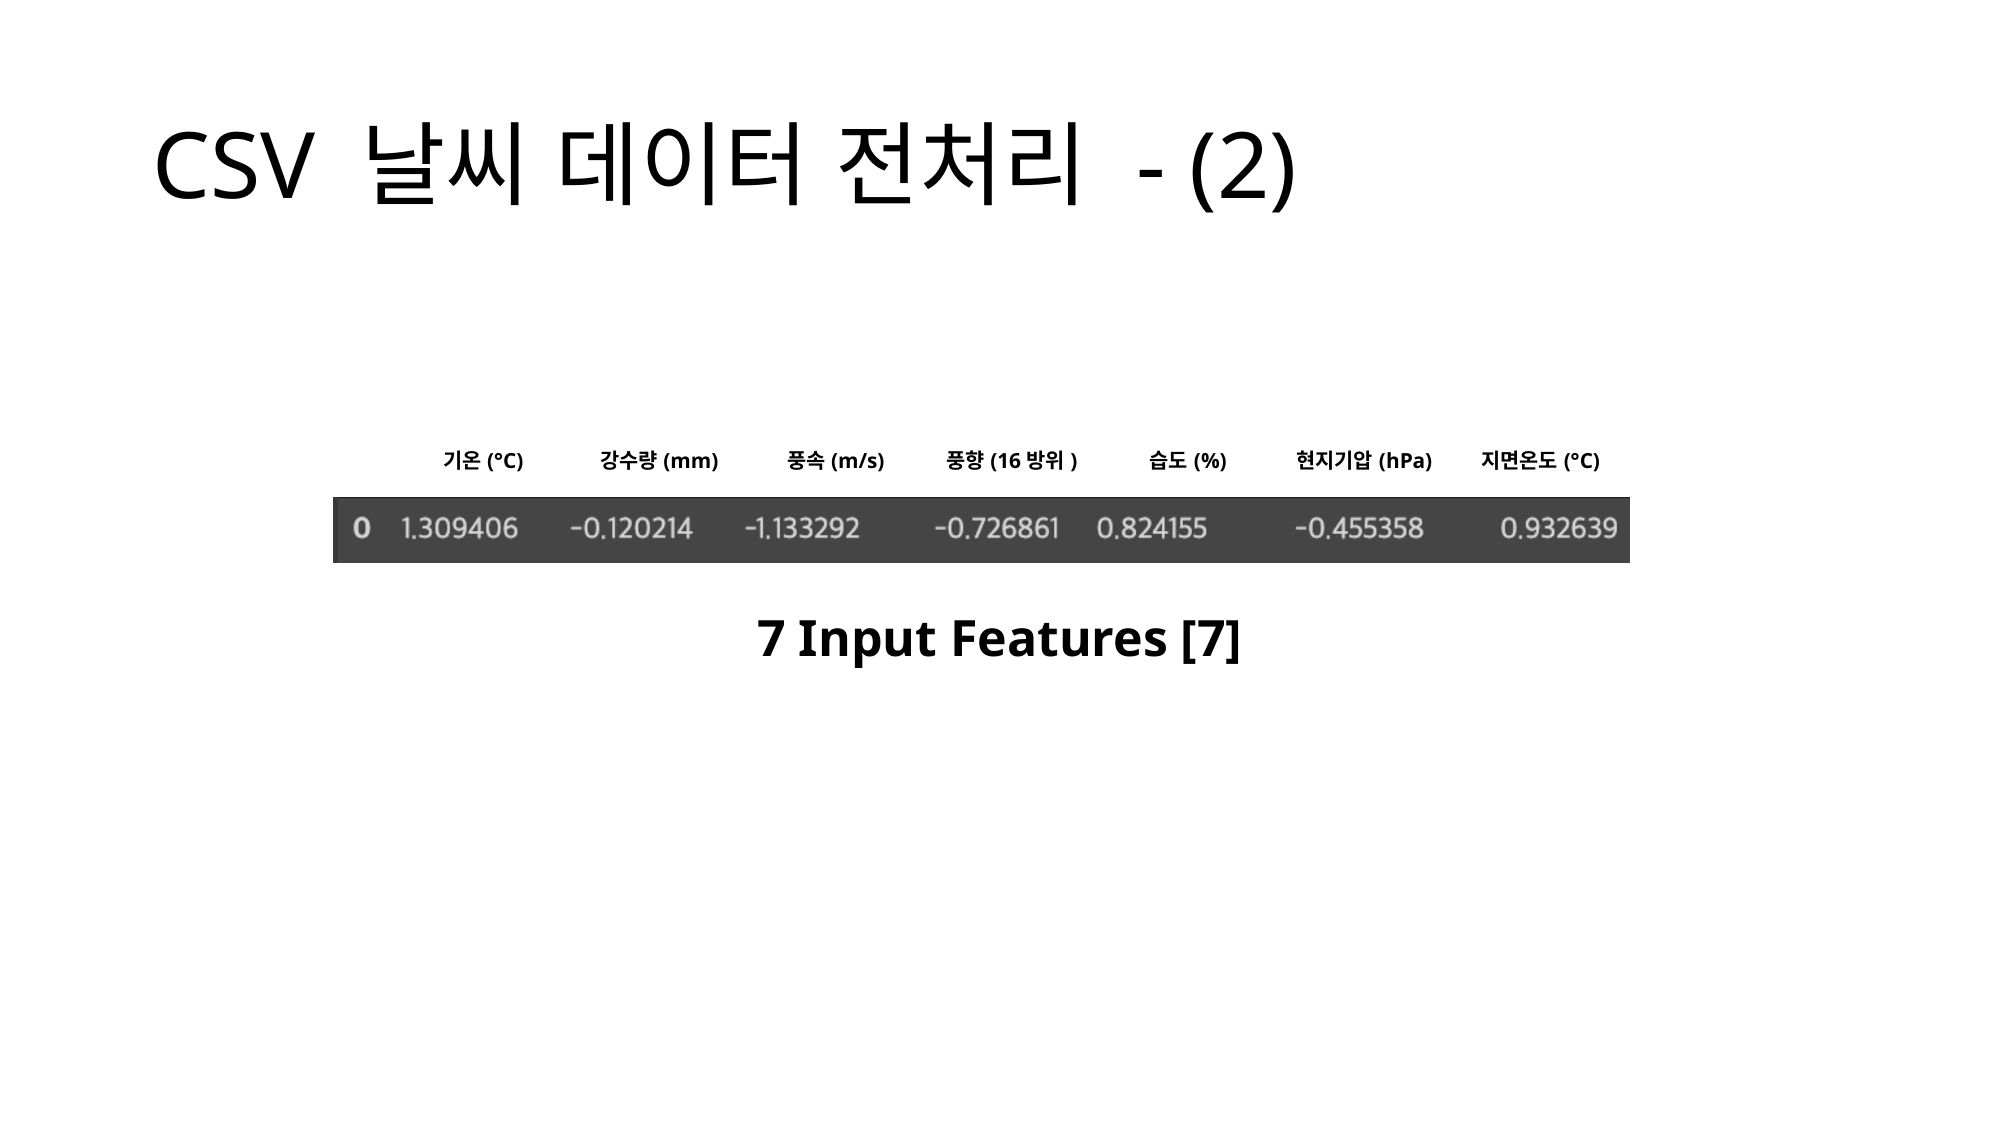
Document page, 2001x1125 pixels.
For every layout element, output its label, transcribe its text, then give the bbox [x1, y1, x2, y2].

title CSV 날씨 데이터 전처리 - (2) [137, 59, 1863, 278]
table_header 기온(°C) [395, 422, 571, 497]
table_header 강수량(mm) [571, 422, 748, 497]
picture [333, 497, 1630, 563]
table_header 현지기압(hPa) [1276, 422, 1453, 497]
table_header 풍향(16방위) [924, 422, 1100, 497]
text_box 7 Input Features [7] [742, 599, 1258, 675]
table_header 풍속(m/s) [748, 422, 924, 497]
table_header 지면온도(°C) [1453, 422, 1629, 497]
table_header 습도(%) [1100, 422, 1276, 497]
